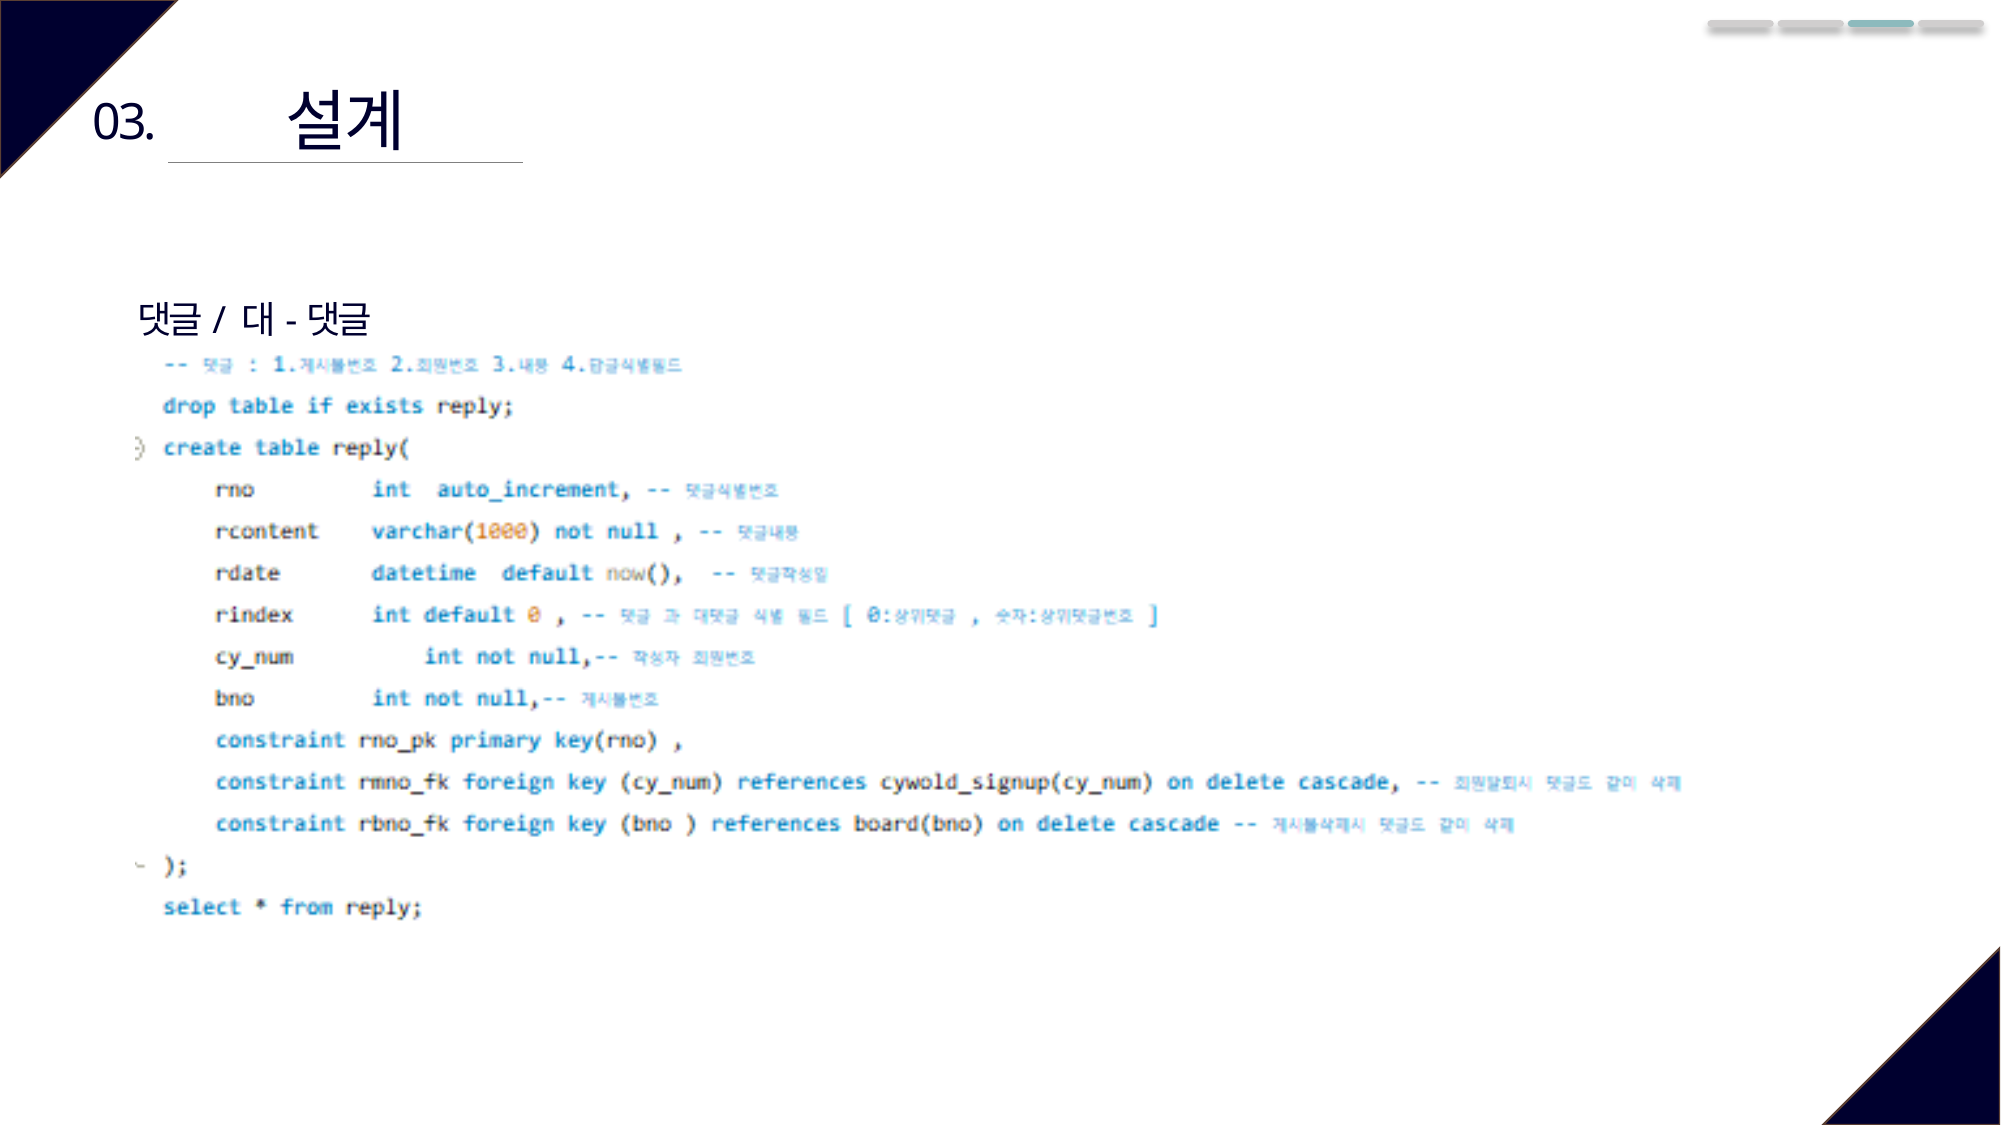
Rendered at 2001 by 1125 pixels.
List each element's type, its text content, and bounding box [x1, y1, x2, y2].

picture [135, 354, 1692, 931]
text_box 03. [78, 81, 172, 157]
text_box 설계 [270, 163, 421, 167]
text_box 댓글/ 대-댓글 [122, 288, 387, 349]
text_box 설계 [270, 71, 421, 162]
